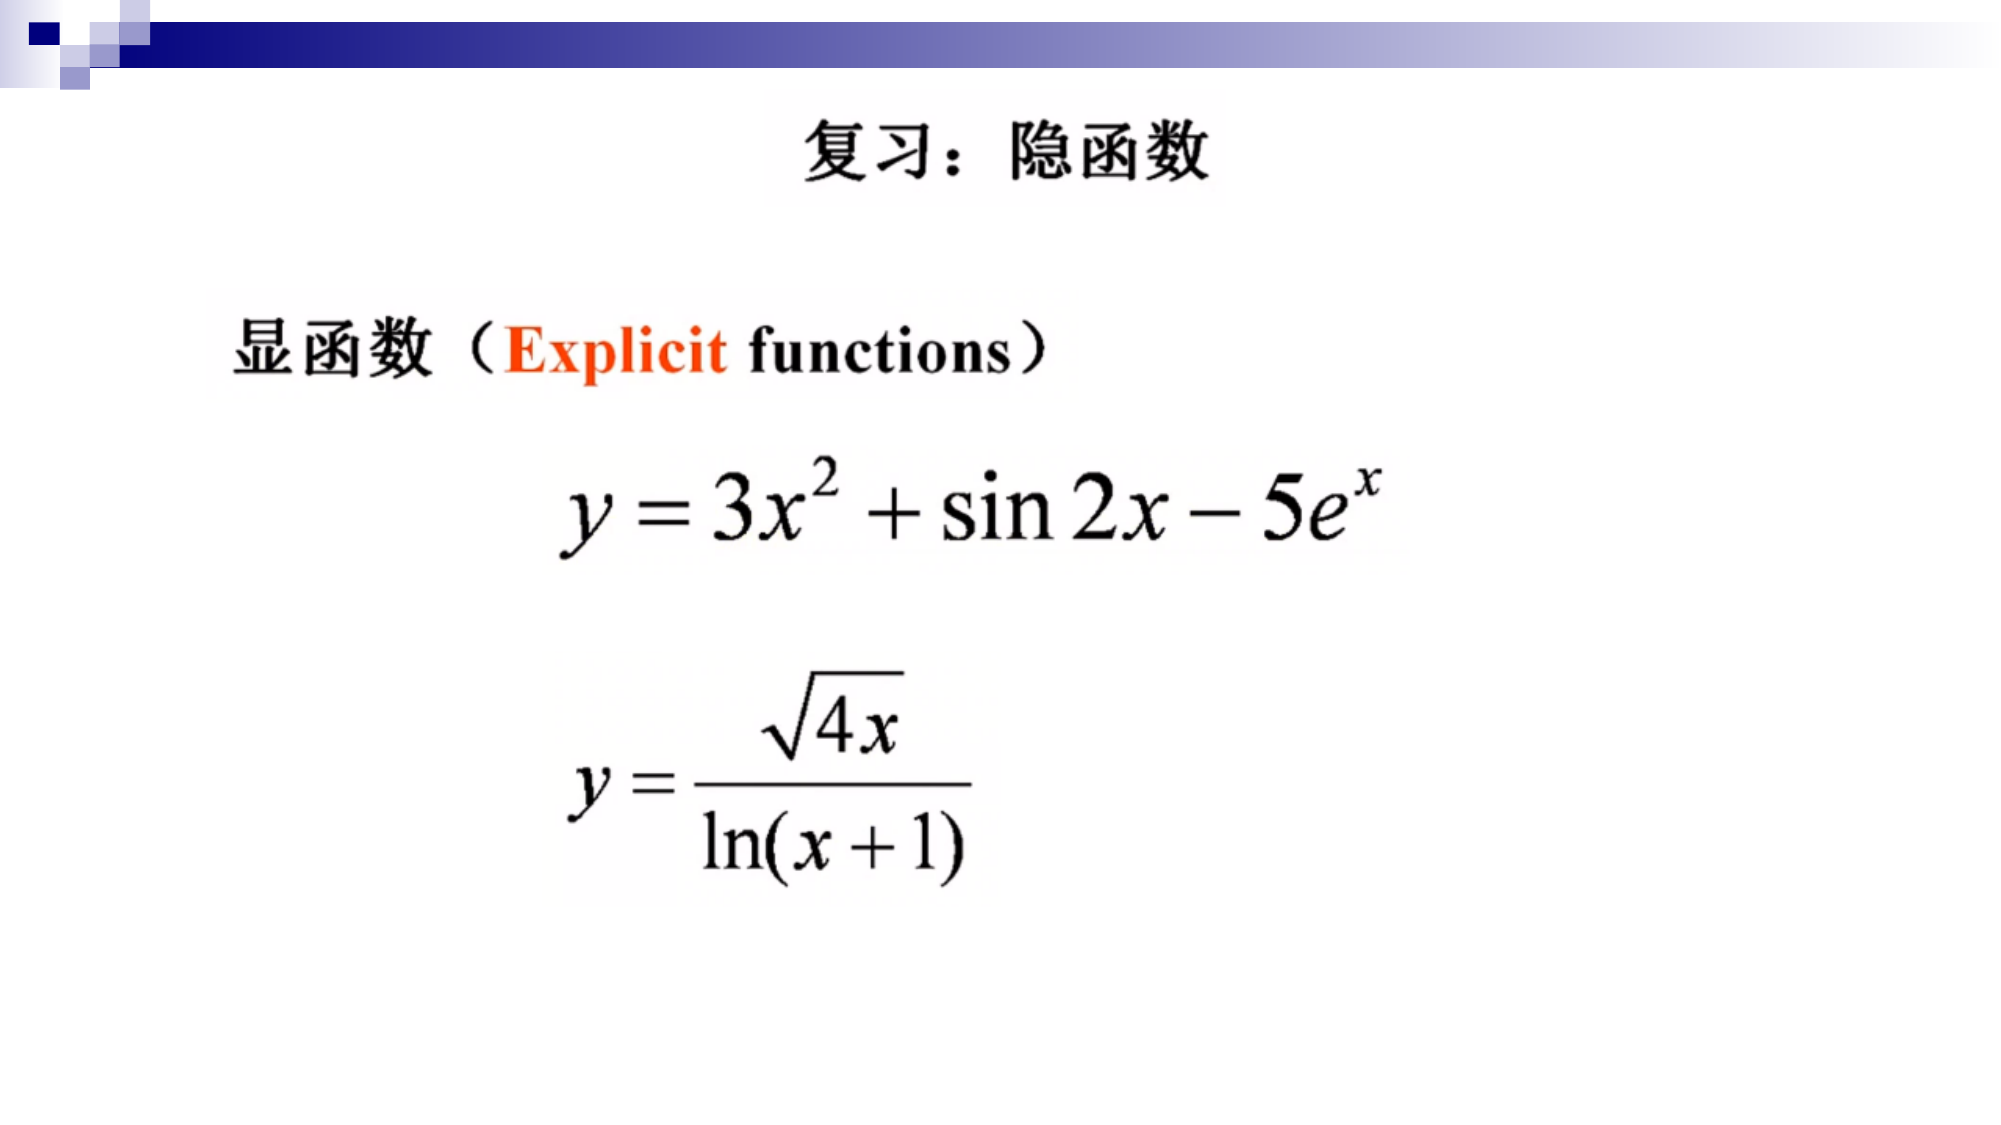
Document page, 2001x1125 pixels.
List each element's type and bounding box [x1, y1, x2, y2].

picture [206, 288, 1079, 403]
picture [542, 651, 1001, 907]
picture [542, 445, 1410, 575]
picture [764, 89, 1226, 207]
